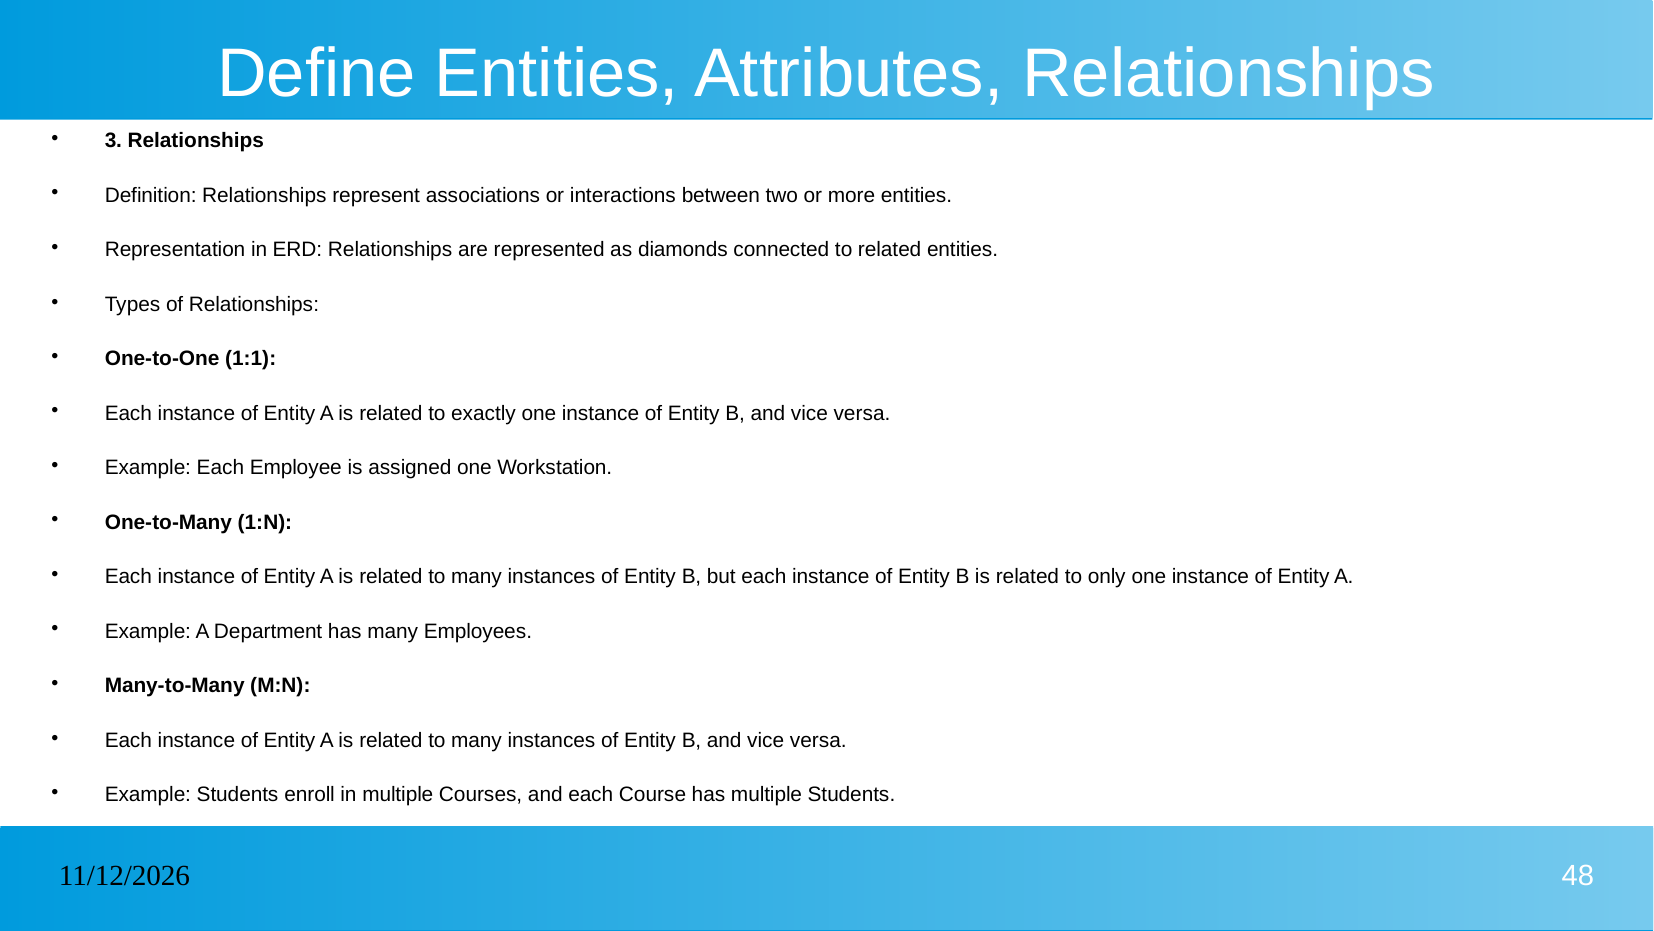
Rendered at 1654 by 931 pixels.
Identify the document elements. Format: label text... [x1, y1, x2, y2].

slide_number 48 [1210, 856, 1595, 915]
list 3. Relationships Definition: Relationships represent associations or interactions between two or more entities. Representation in ERD: Relationships are represented as diamonds connected to related entities. Types of Relationships: One-to-One (1:1): Each instance of Entity A is related to exactly one instance of Entity B, and vice versa. Example: Each Employee is assigned one Workstation. One-to-Many (1:N): Each instance of Entity A is related to many instances of Entity B, but each instance of Entity B is related to only one instance of Entity A. Example: A Department has many Employees. Many-to-Many (M:N): Each instance of Entity A is related to many instances of Entity B, and vice versa. Example: Students enroll in multiple Courses, and each Course has multiple Students. [33, 126, 1569, 717]
title Define Entities, Attributes, Relationships [59, 29, 1595, 108]
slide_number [59, 856, 443, 915]
